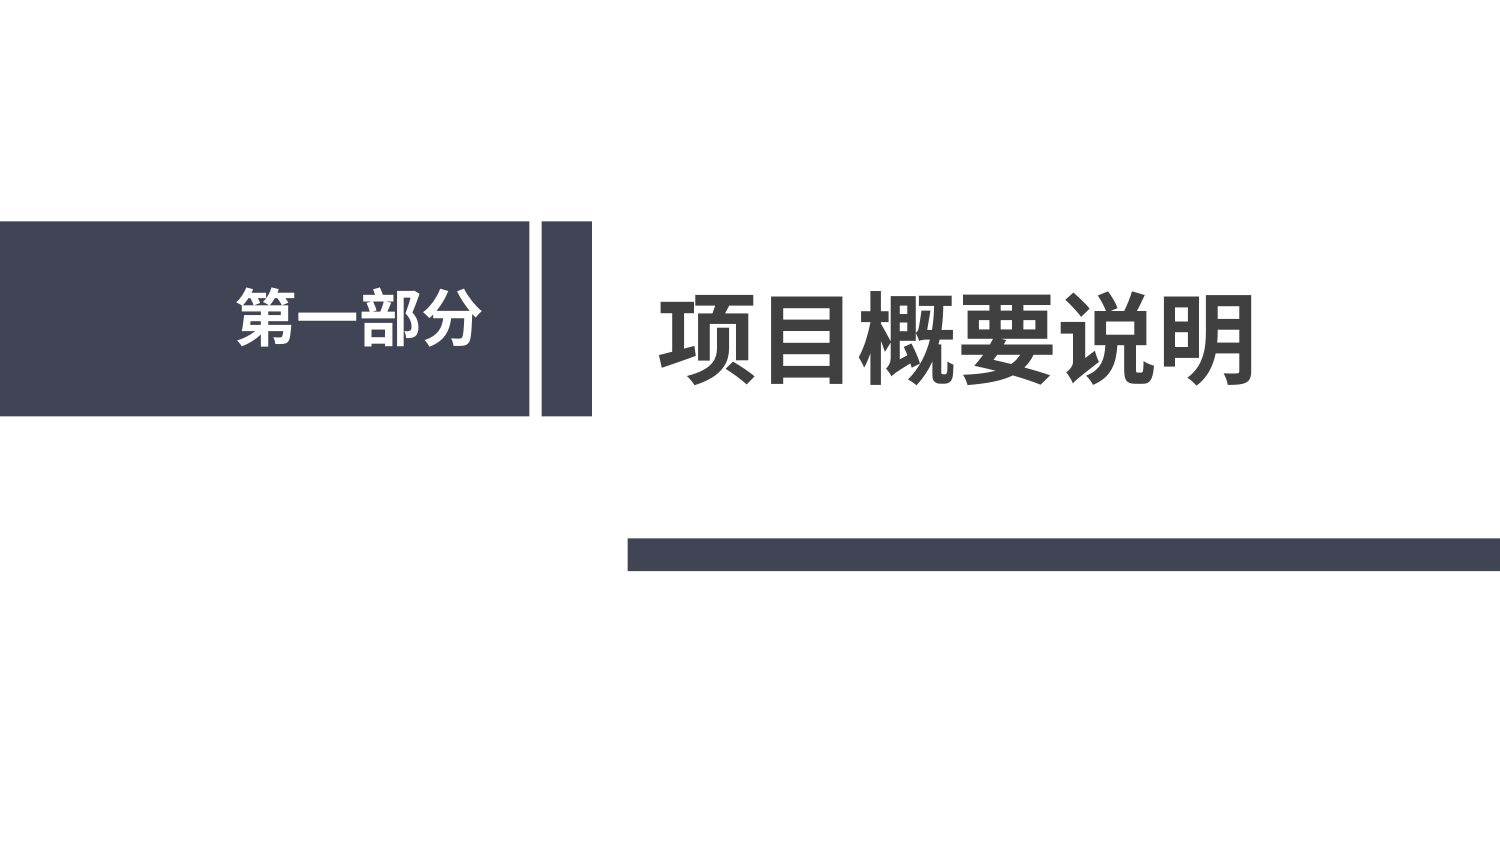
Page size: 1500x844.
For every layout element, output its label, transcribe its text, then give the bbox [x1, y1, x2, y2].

text_box 项目概要说明 [646, 246, 1270, 402]
text_box 第一部分 [223, 272, 496, 359]
text_box [626, 536, 1500, 573]
text_box [0, 219, 532, 418]
text_box [540, 219, 594, 418]
